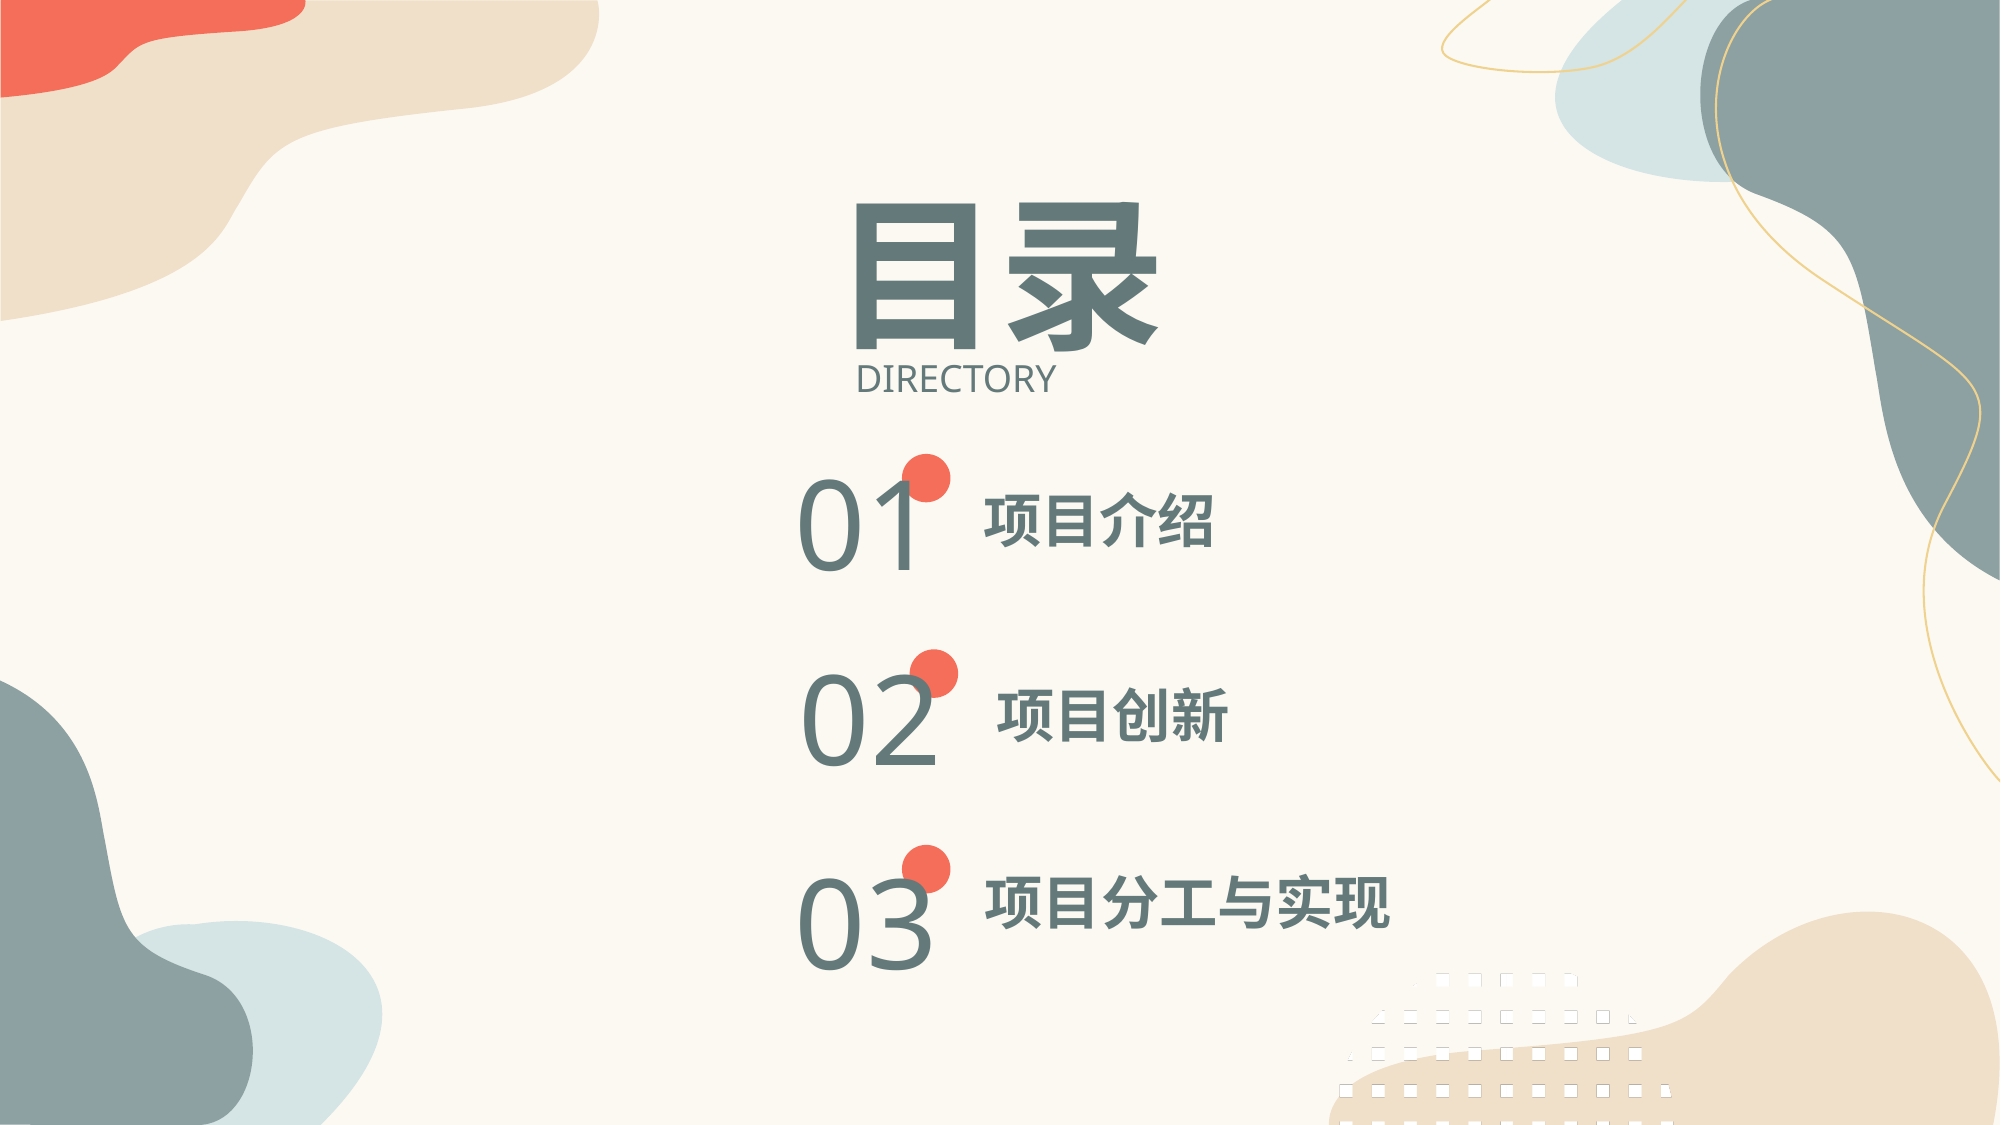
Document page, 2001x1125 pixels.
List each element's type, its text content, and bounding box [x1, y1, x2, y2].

text_box 项目分工与实现 [969, 858, 1408, 944]
text_box 03 [779, 837, 953, 1003]
text_box 01 [785, 437, 947, 603]
text_box 项目创新 [981, 672, 1245, 757]
text_box 02 [783, 632, 957, 798]
text_box 目录 [818, 162, 1182, 378]
picture [1339, 973, 1674, 1125]
text_box 项目介绍 [968, 477, 1233, 563]
text_box directory [840, 348, 1160, 408]
text_box [947, 463, 952, 493]
